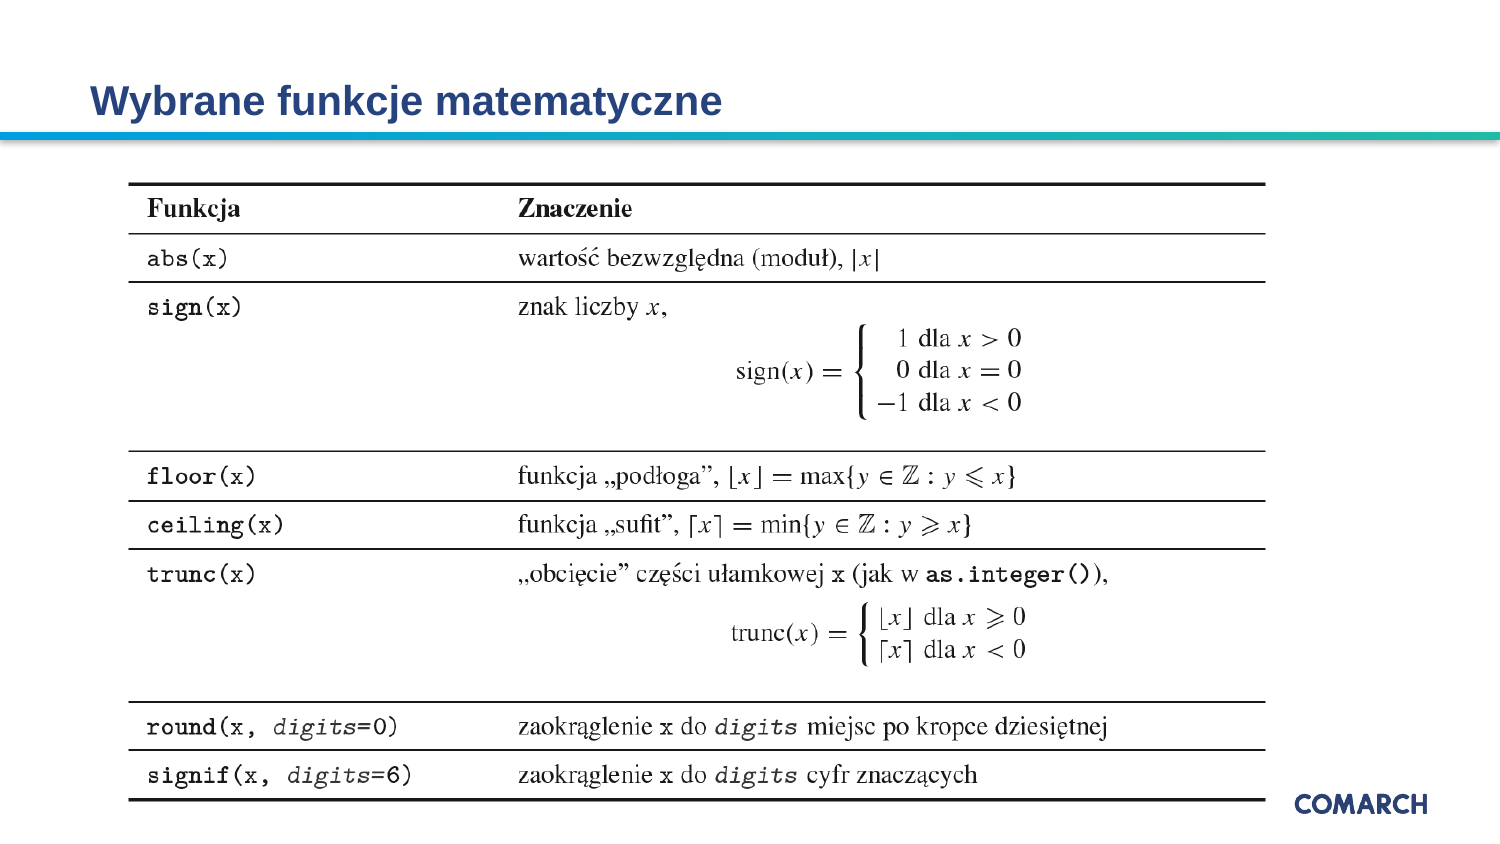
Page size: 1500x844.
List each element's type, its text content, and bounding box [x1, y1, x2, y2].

picture [1294, 793, 1427, 814]
title Wybrane funkcje matematyczne [75, 19, 1425, 132]
picture [90, 164, 1292, 825]
